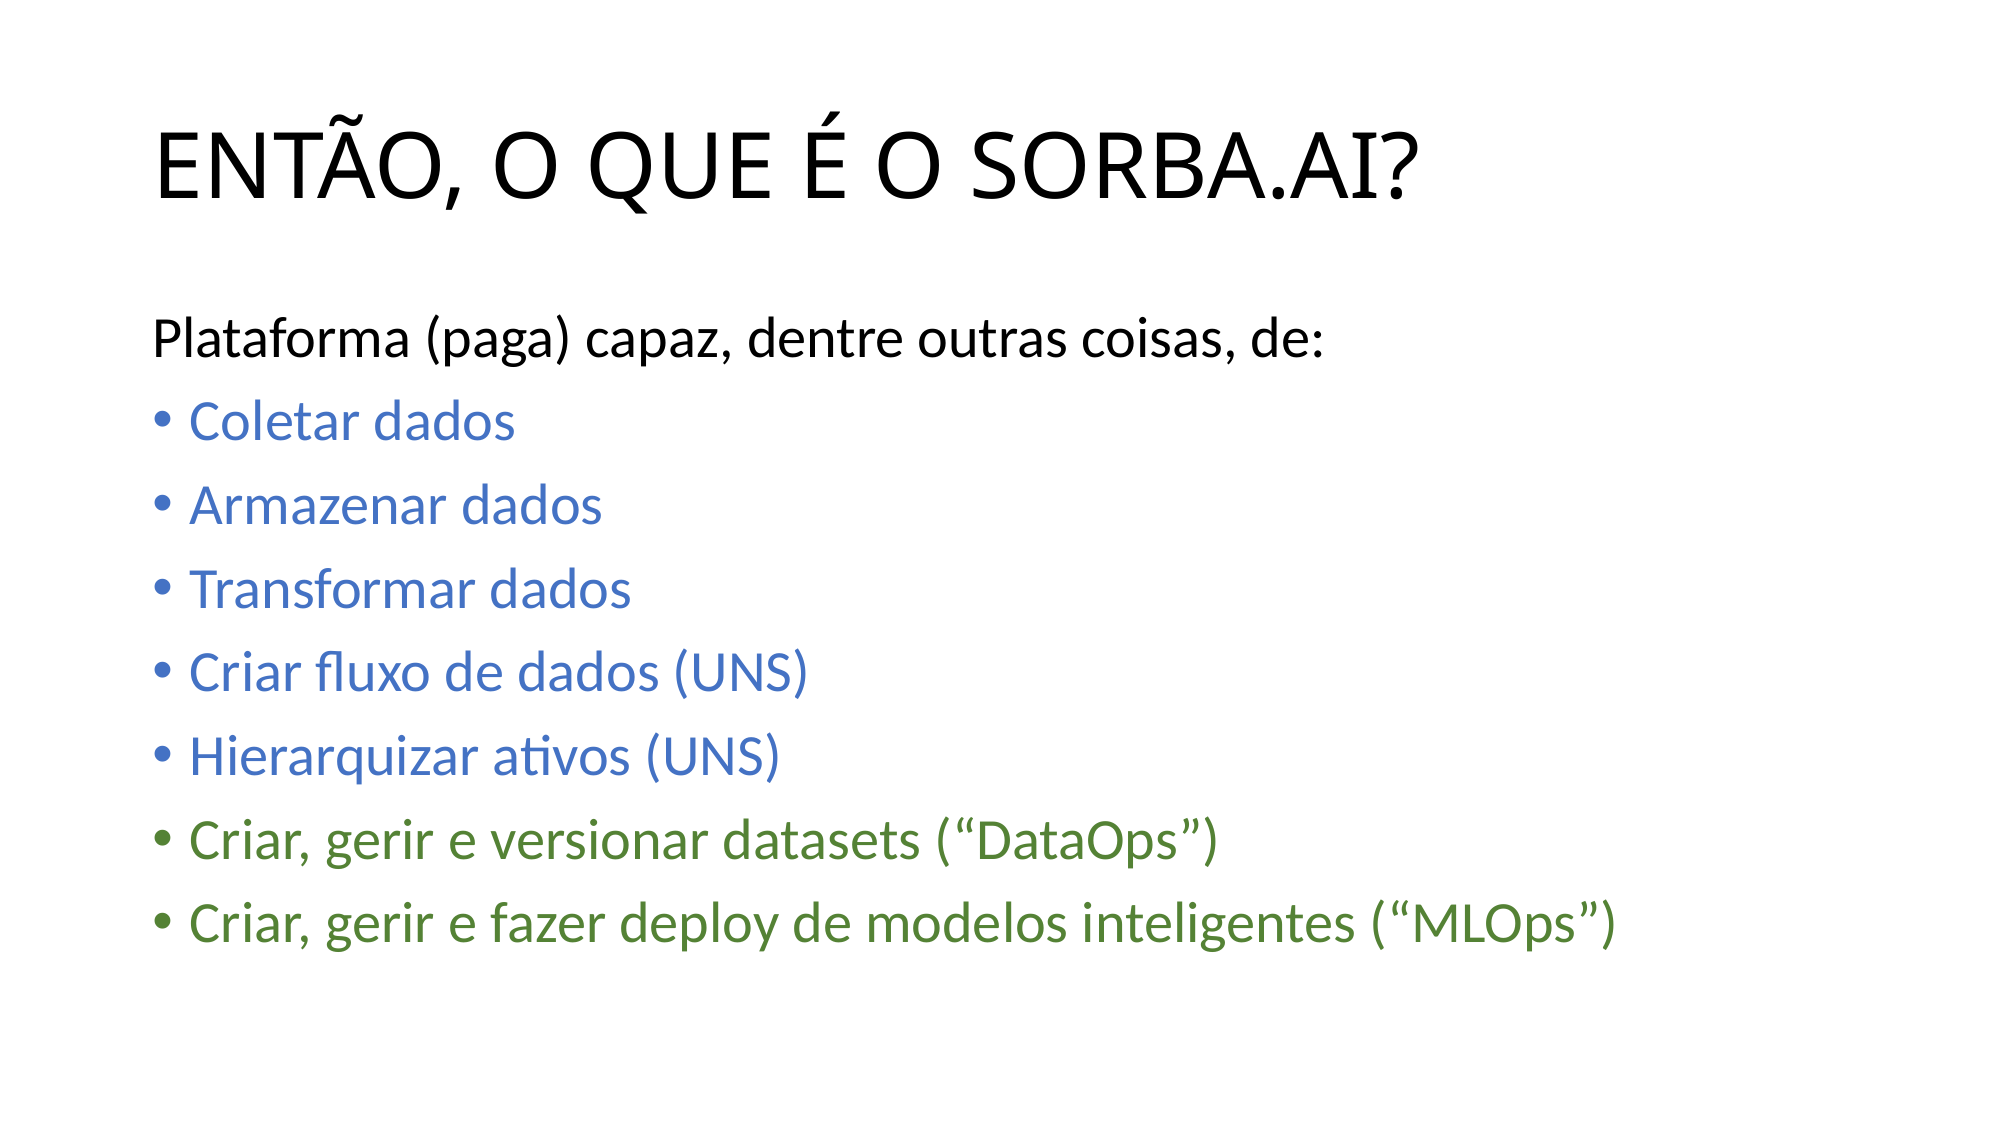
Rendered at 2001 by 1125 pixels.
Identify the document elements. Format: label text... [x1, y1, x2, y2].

title ENTÃO, O QUE É O SORBA.AI? [137, 59, 1863, 278]
list Plataforma (paga) capaz, dentre outras coisas, de: Coletar dados Armazenar dados Transformar dados Criar fluxo de dados (UNS) Hierarquizar ativos (UNS) Criar, gerir e versionar datasets (“DataOps”) Criar, gerir e fazer deploy de modelos inteligentes (“MLOps”) [137, 299, 1863, 1014]
